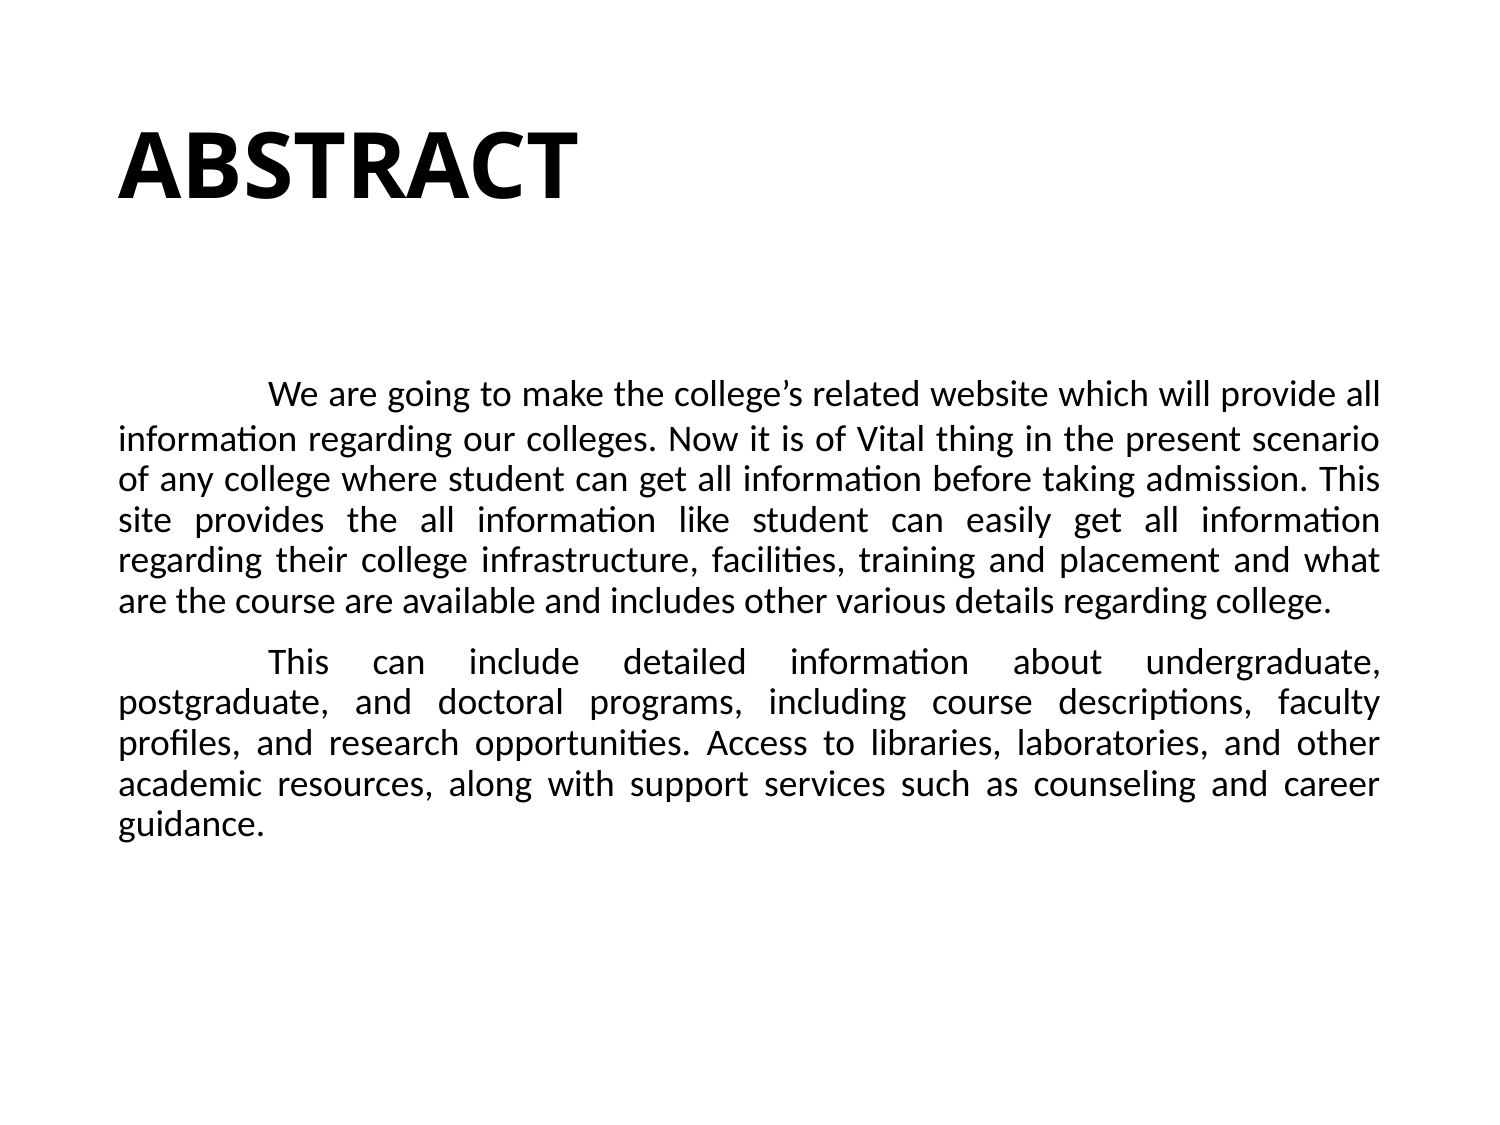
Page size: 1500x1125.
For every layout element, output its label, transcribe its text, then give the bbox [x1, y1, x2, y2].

title ABSTRACT [103, 59, 1397, 278]
list We are going to make the college’s related website which will provide all information regarding our colleges. Now it is of Vital thing in the present scenario of any college where student can get all information before taking admission. This site provides the all information like student can easily get all information regarding their college infrastructure, facilities, training and placement and what are the course are available and includes other various details regarding college. This can include detailed information about undergraduate, postgraduate, and doctoral programs, including course descriptions, faculty profiles, and research opportunities. Access to libraries, laboratories, and other academic resources, along with support services such as counseling and career guidance. [103, 348, 1397, 901]
